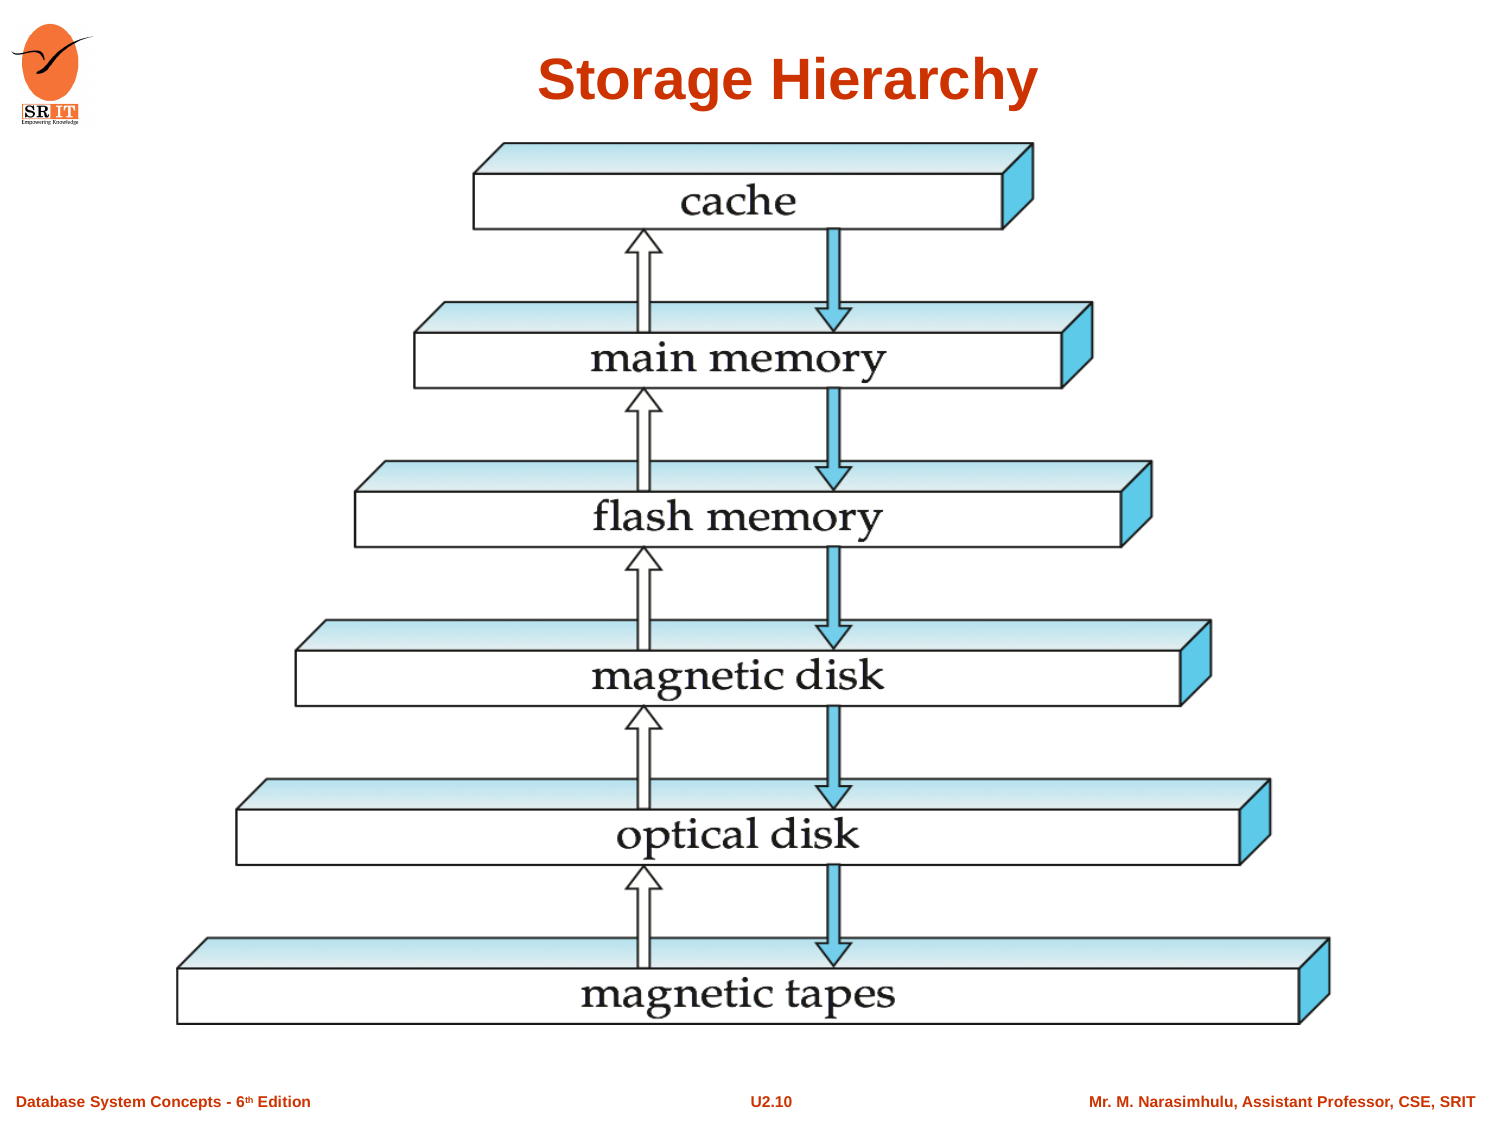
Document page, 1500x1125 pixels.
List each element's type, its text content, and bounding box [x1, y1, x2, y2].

picture [11, 19, 93, 128]
title Storage Hierarchy [125, 18, 1452, 120]
picture [175, 141, 1334, 1025]
